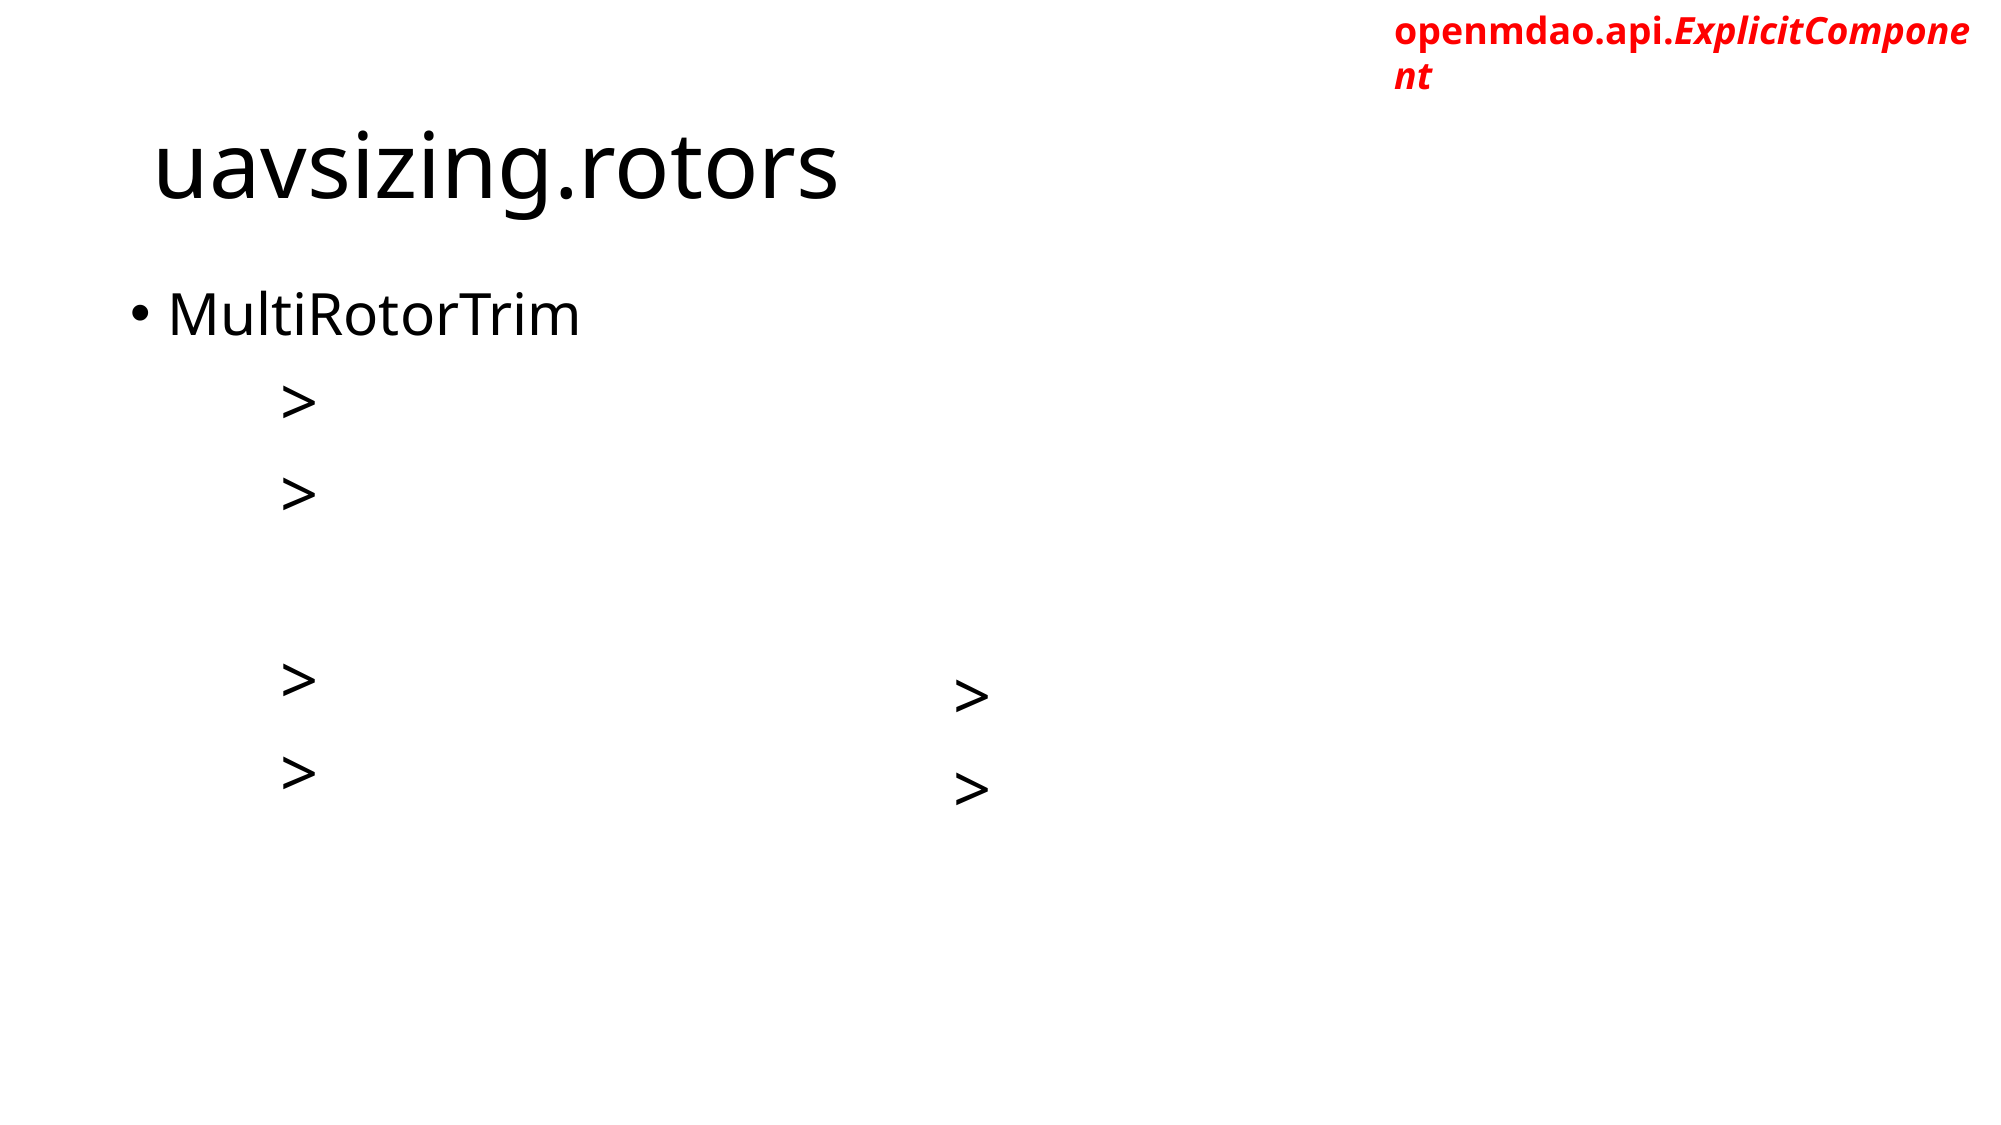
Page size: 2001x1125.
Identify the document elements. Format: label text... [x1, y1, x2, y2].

title uavsizing.rotors [137, 59, 1863, 278]
text_box openmdao.api.ExplicitComponent [1379, 0, 2000, 105]
